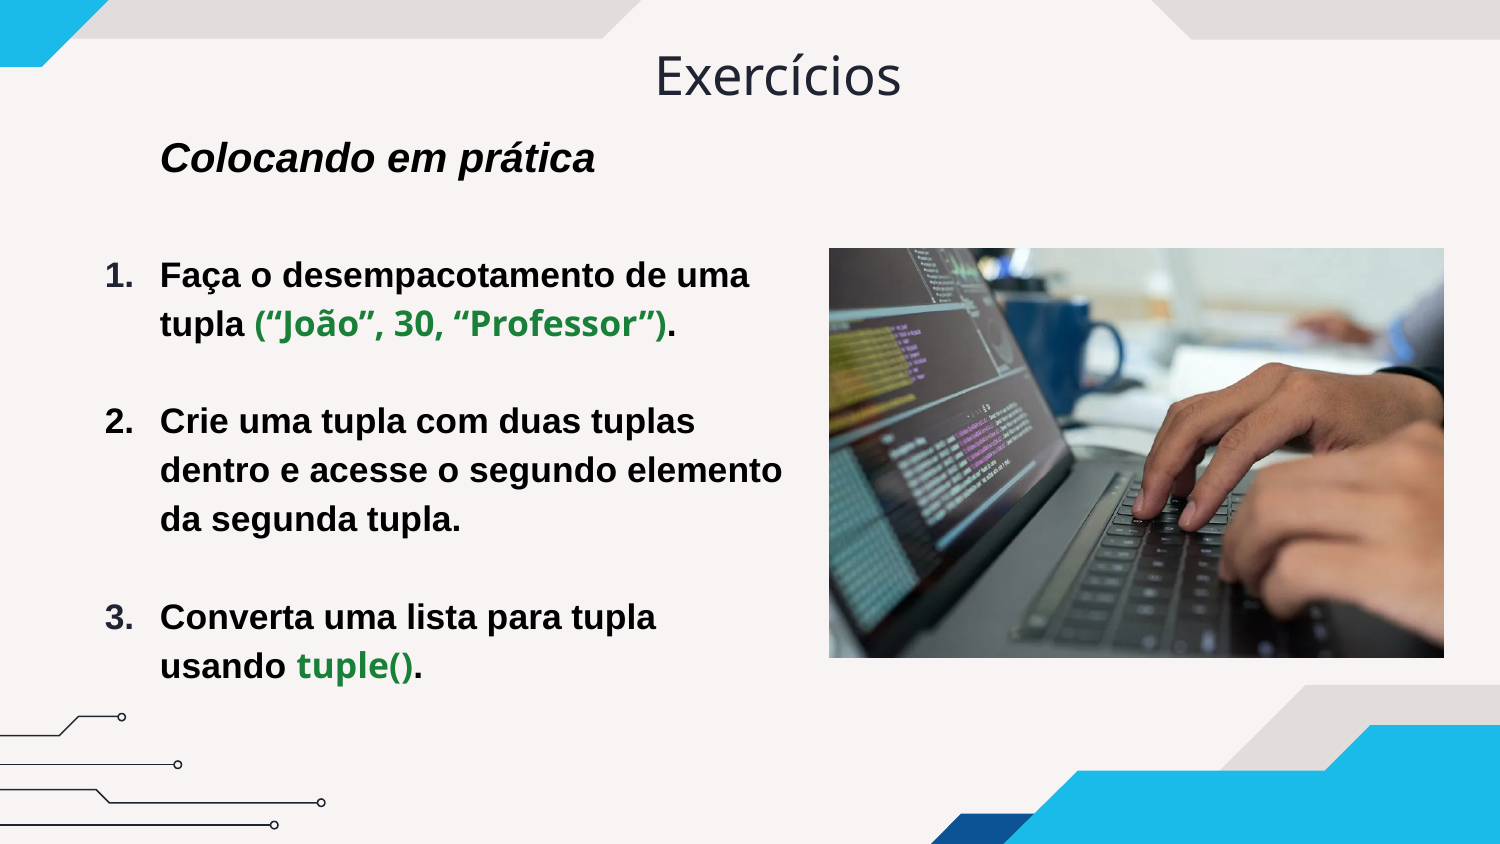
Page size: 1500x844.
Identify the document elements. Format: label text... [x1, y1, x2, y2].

subtitle Colocando em prática Faça o desempacotamento de uma tupla (“João”, 30, “Professor”). Crie uma tupla com duas tuplas dentro e acesse o segundo elemento da segunda tupla. Converta uma lista para tupla usando tuple(). [70, 108, 806, 454]
picture [829, 248, 1444, 658]
text_box Exercícios [410, 26, 1147, 122]
